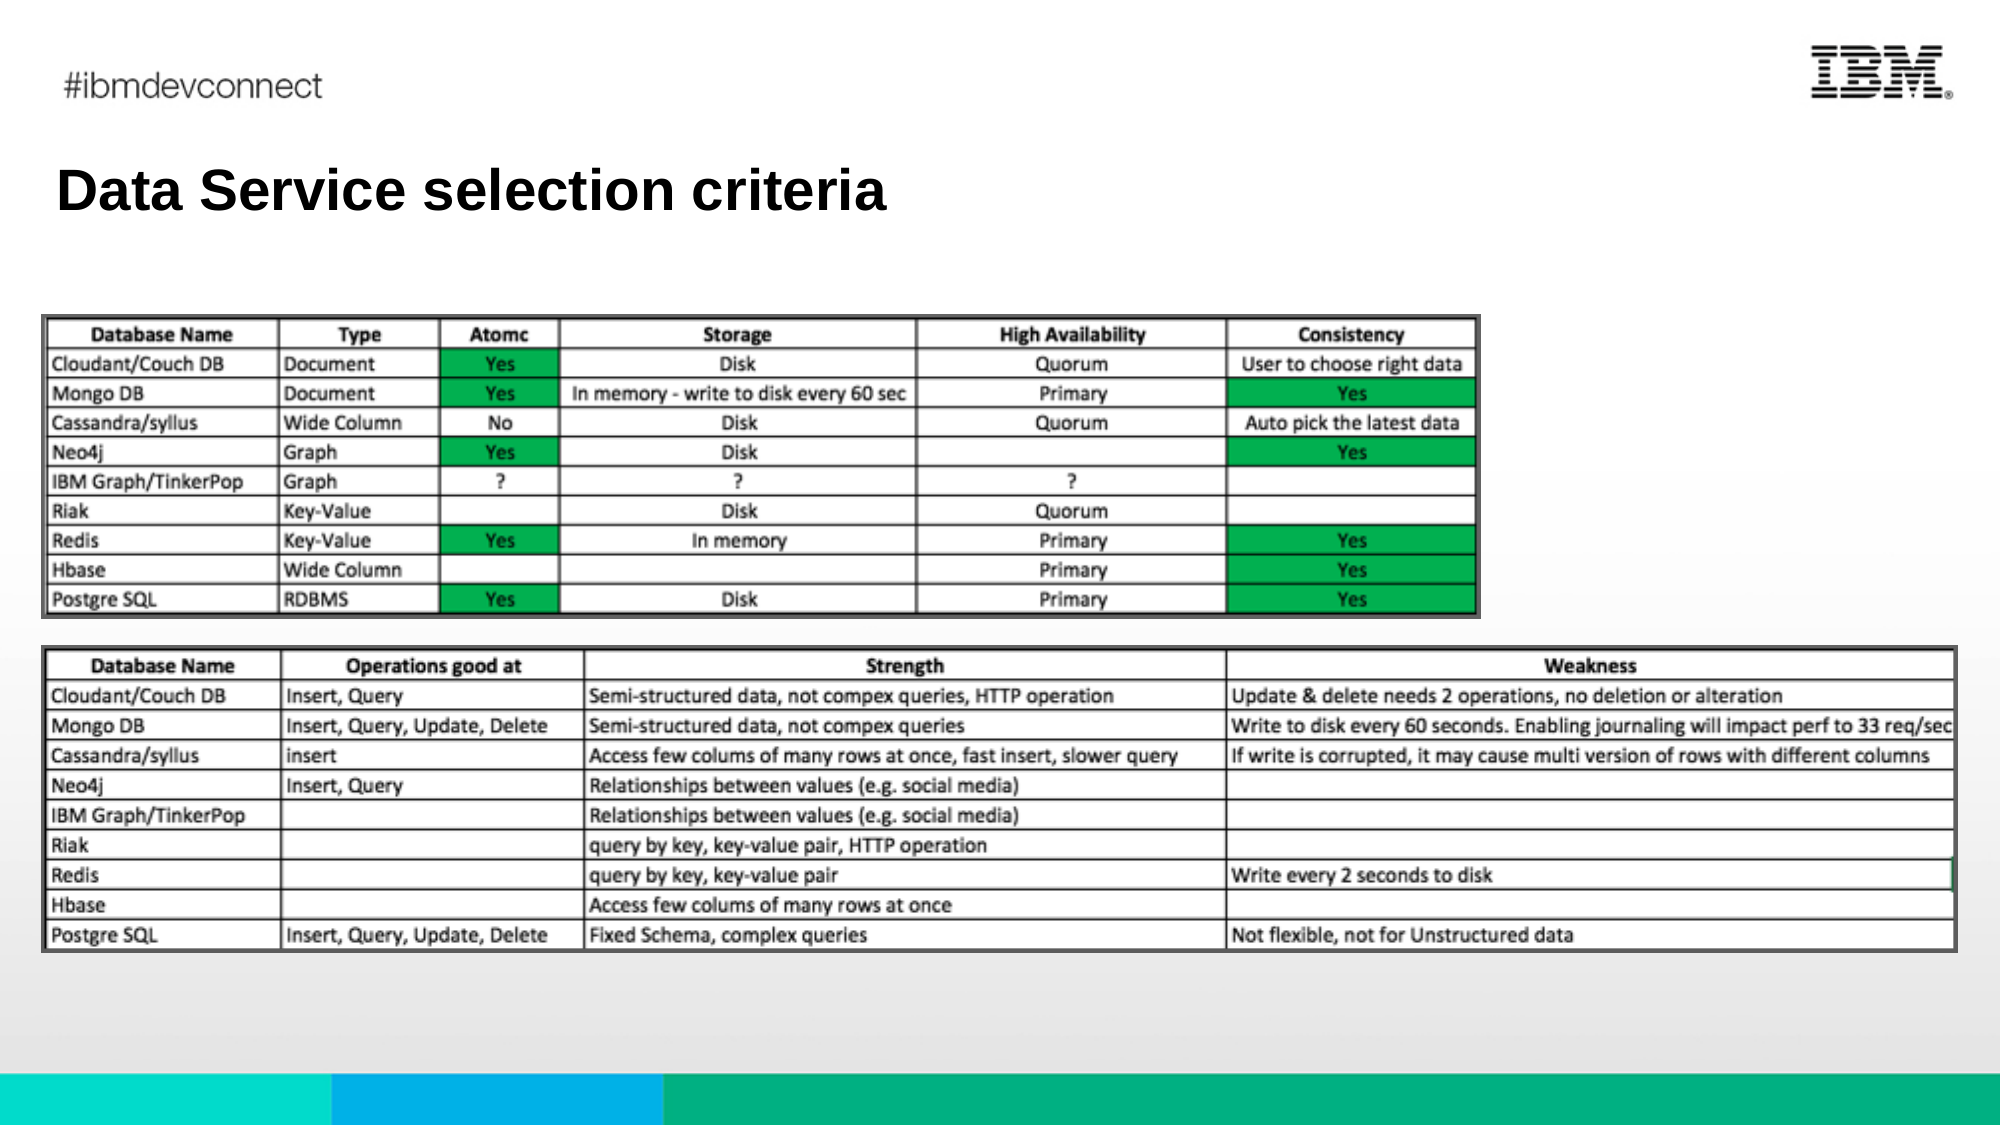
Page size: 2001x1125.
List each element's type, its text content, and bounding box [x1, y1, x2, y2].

picture [0, 0, 2000, 1125]
title Data Service selection criteria [41, 117, 1953, 266]
